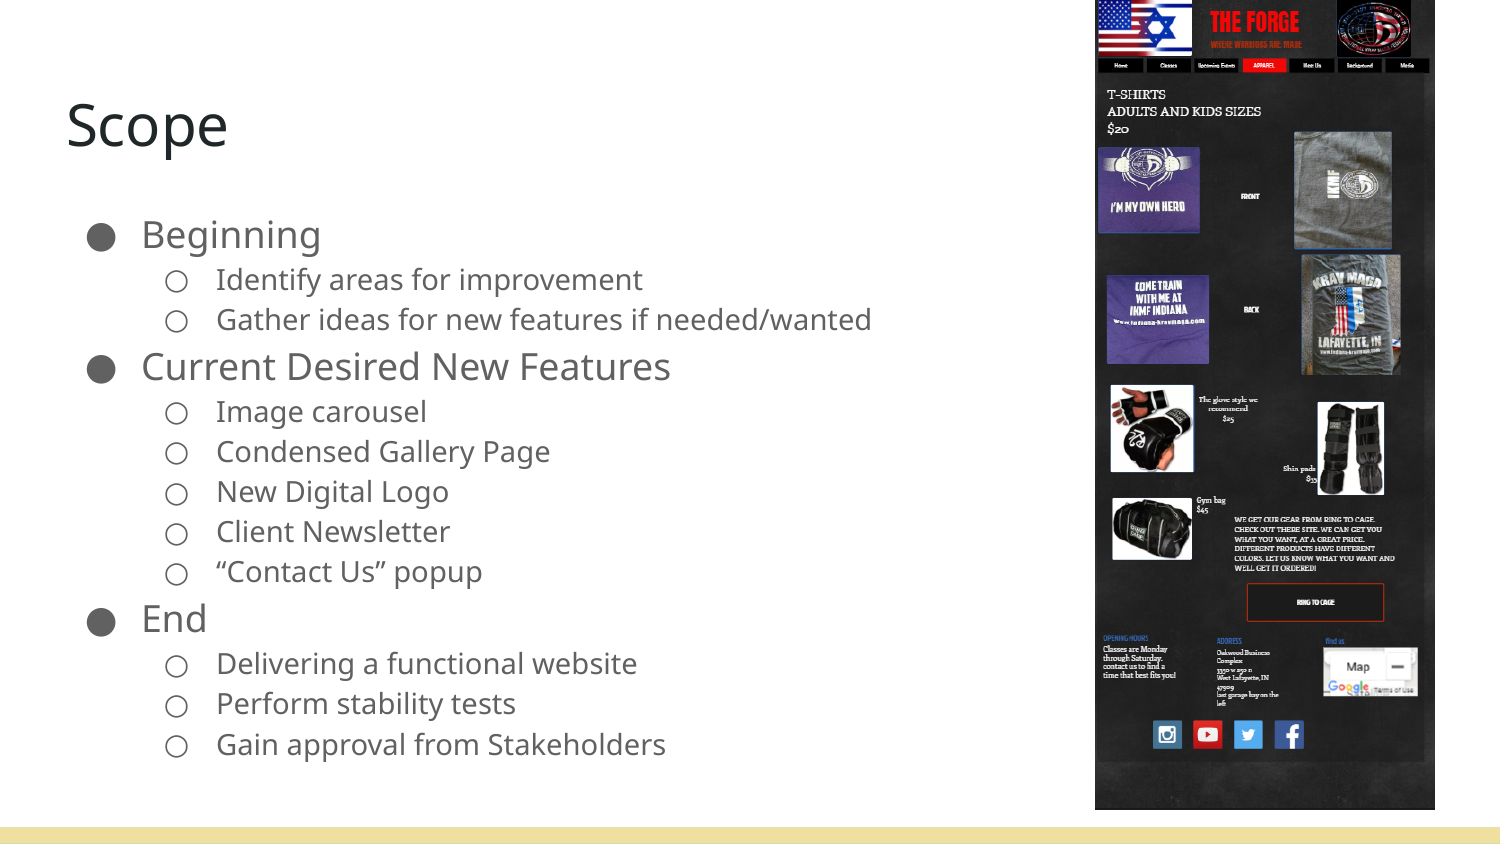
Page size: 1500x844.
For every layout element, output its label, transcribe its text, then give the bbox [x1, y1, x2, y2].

title Scope [1440, 72, 1449, 167]
picture [1095, 0, 1436, 810]
title Scope [51, 72, 1090, 167]
text_box [0, 827, 1500, 844]
list Beginning Identify areas for improvement Gather ideas for new features if needed/wanted Current Desired New Features Image carousel Condensed Gallery Page New Digital Logo Client Newsletter “Contact Us” popup End Delivering a functional website Perform stability tests Gain approval from Stakeholders [51, 189, 1011, 653]
